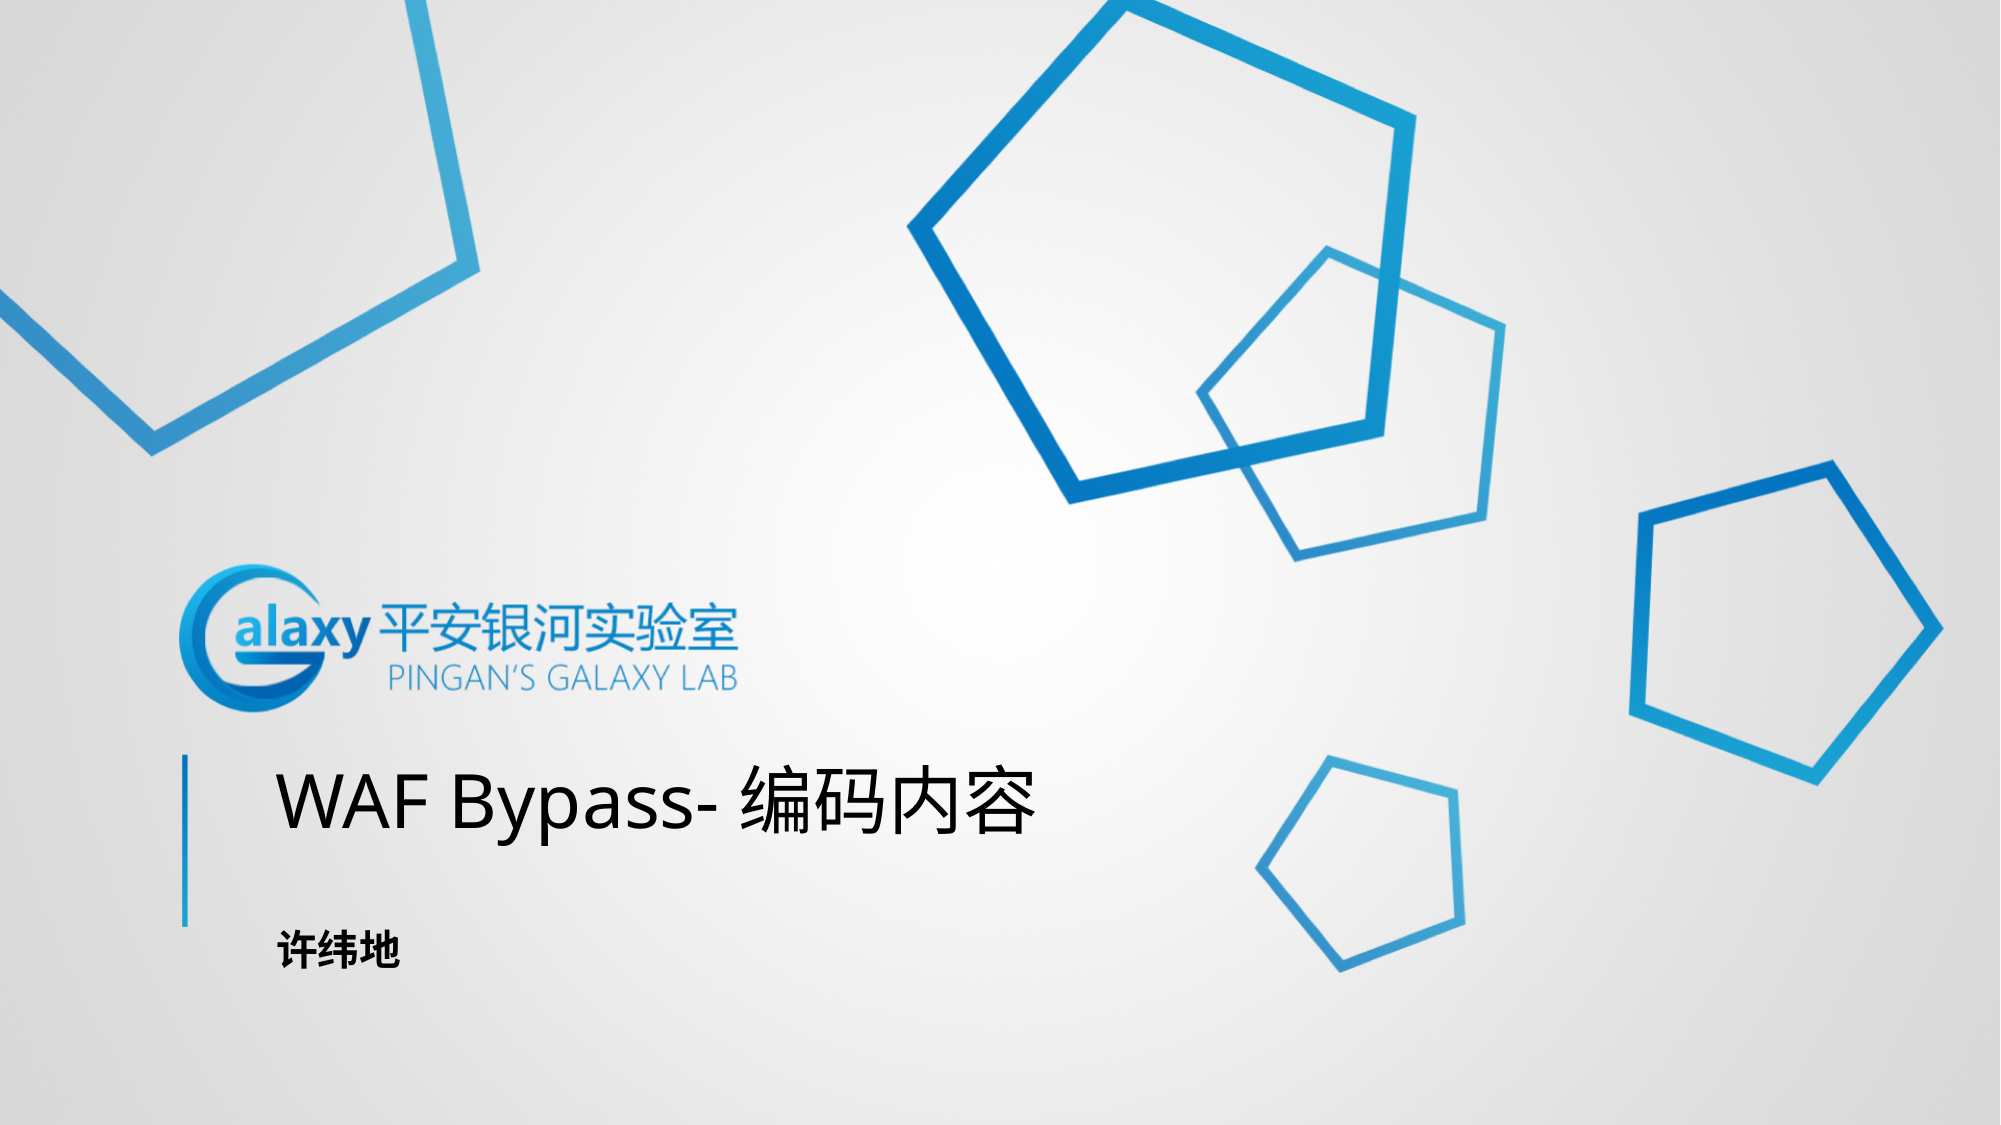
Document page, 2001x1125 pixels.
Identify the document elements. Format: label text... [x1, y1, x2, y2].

title WAF Bypass-编码内容 [260, 743, 1585, 865]
list 许纬地 [260, 922, 600, 1013]
picture [0, 0, 2001, 1125]
